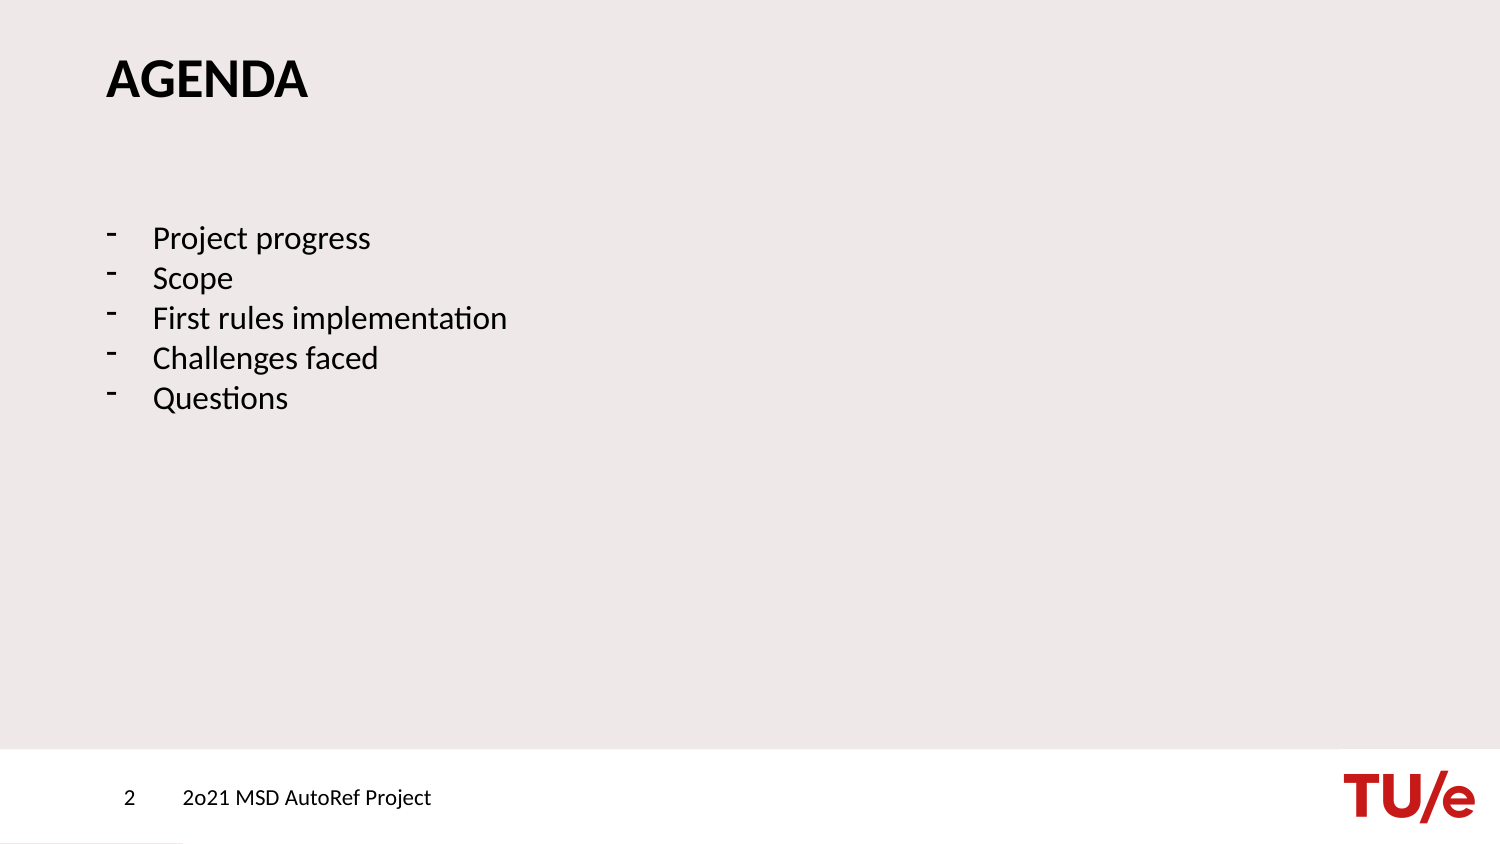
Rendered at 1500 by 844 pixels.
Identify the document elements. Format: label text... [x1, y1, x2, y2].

title AGENDA [106, 52, 1406, 115]
slide_number 2 [0, 749, 182, 844]
picture [1338, 749, 1500, 844]
text_box Project progress Scope First rules implementation Challenges faced Questions [91, 208, 842, 424]
text_box 2o21 MSD AutoRef Project [182, 749, 1338, 844]
